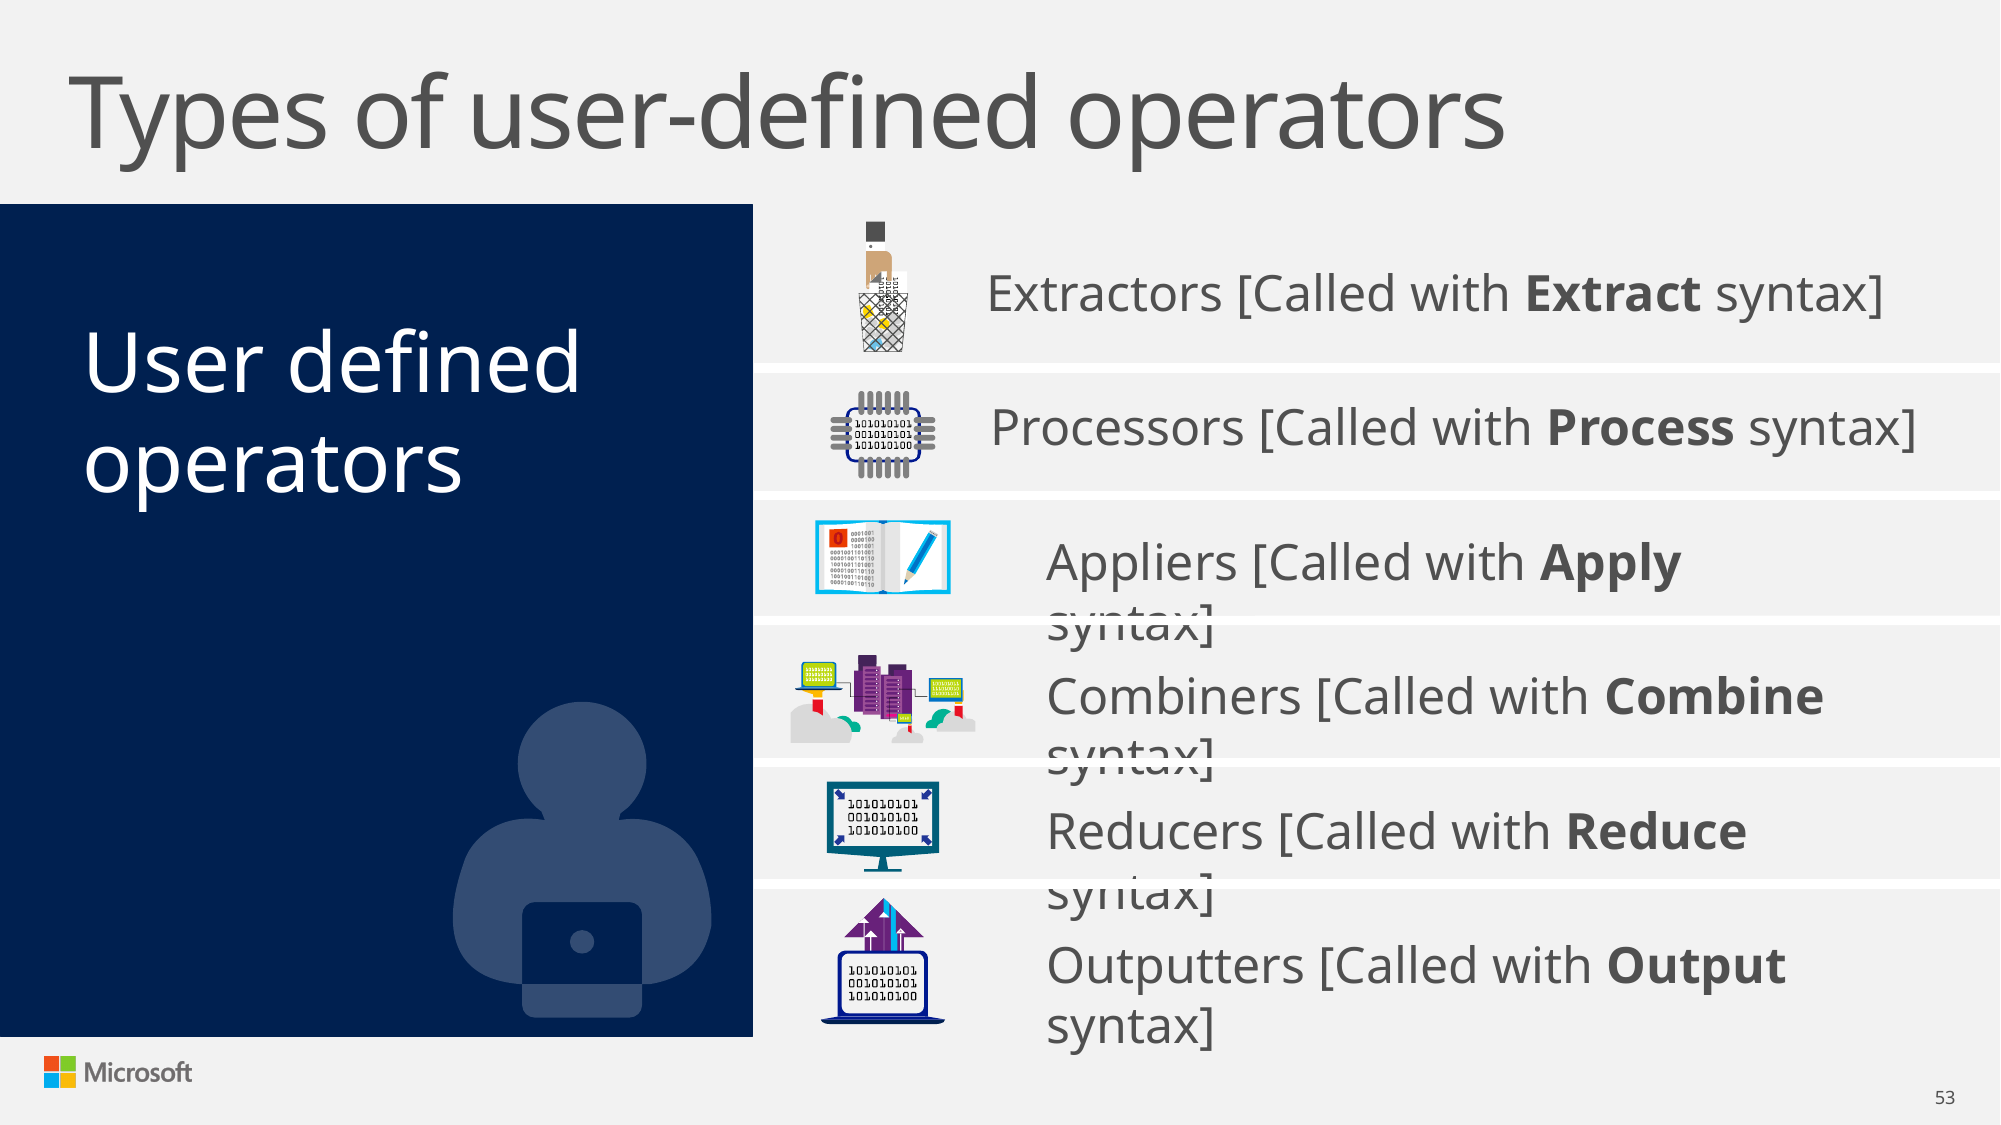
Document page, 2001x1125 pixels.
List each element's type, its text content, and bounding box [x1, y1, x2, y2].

title Types of user-defined operators [44, 47, 1956, 200]
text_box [820, 898, 1889, 1025]
picture [44, 1056, 192, 1088]
slide_number 53 [1864, 1087, 1956, 1110]
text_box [830, 390, 1862, 479]
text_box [858, 221, 1826, 353]
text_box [0, 204, 2000, 1037]
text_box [815, 520, 1773, 595]
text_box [790, 654, 1932, 744]
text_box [826, 781, 1861, 872]
